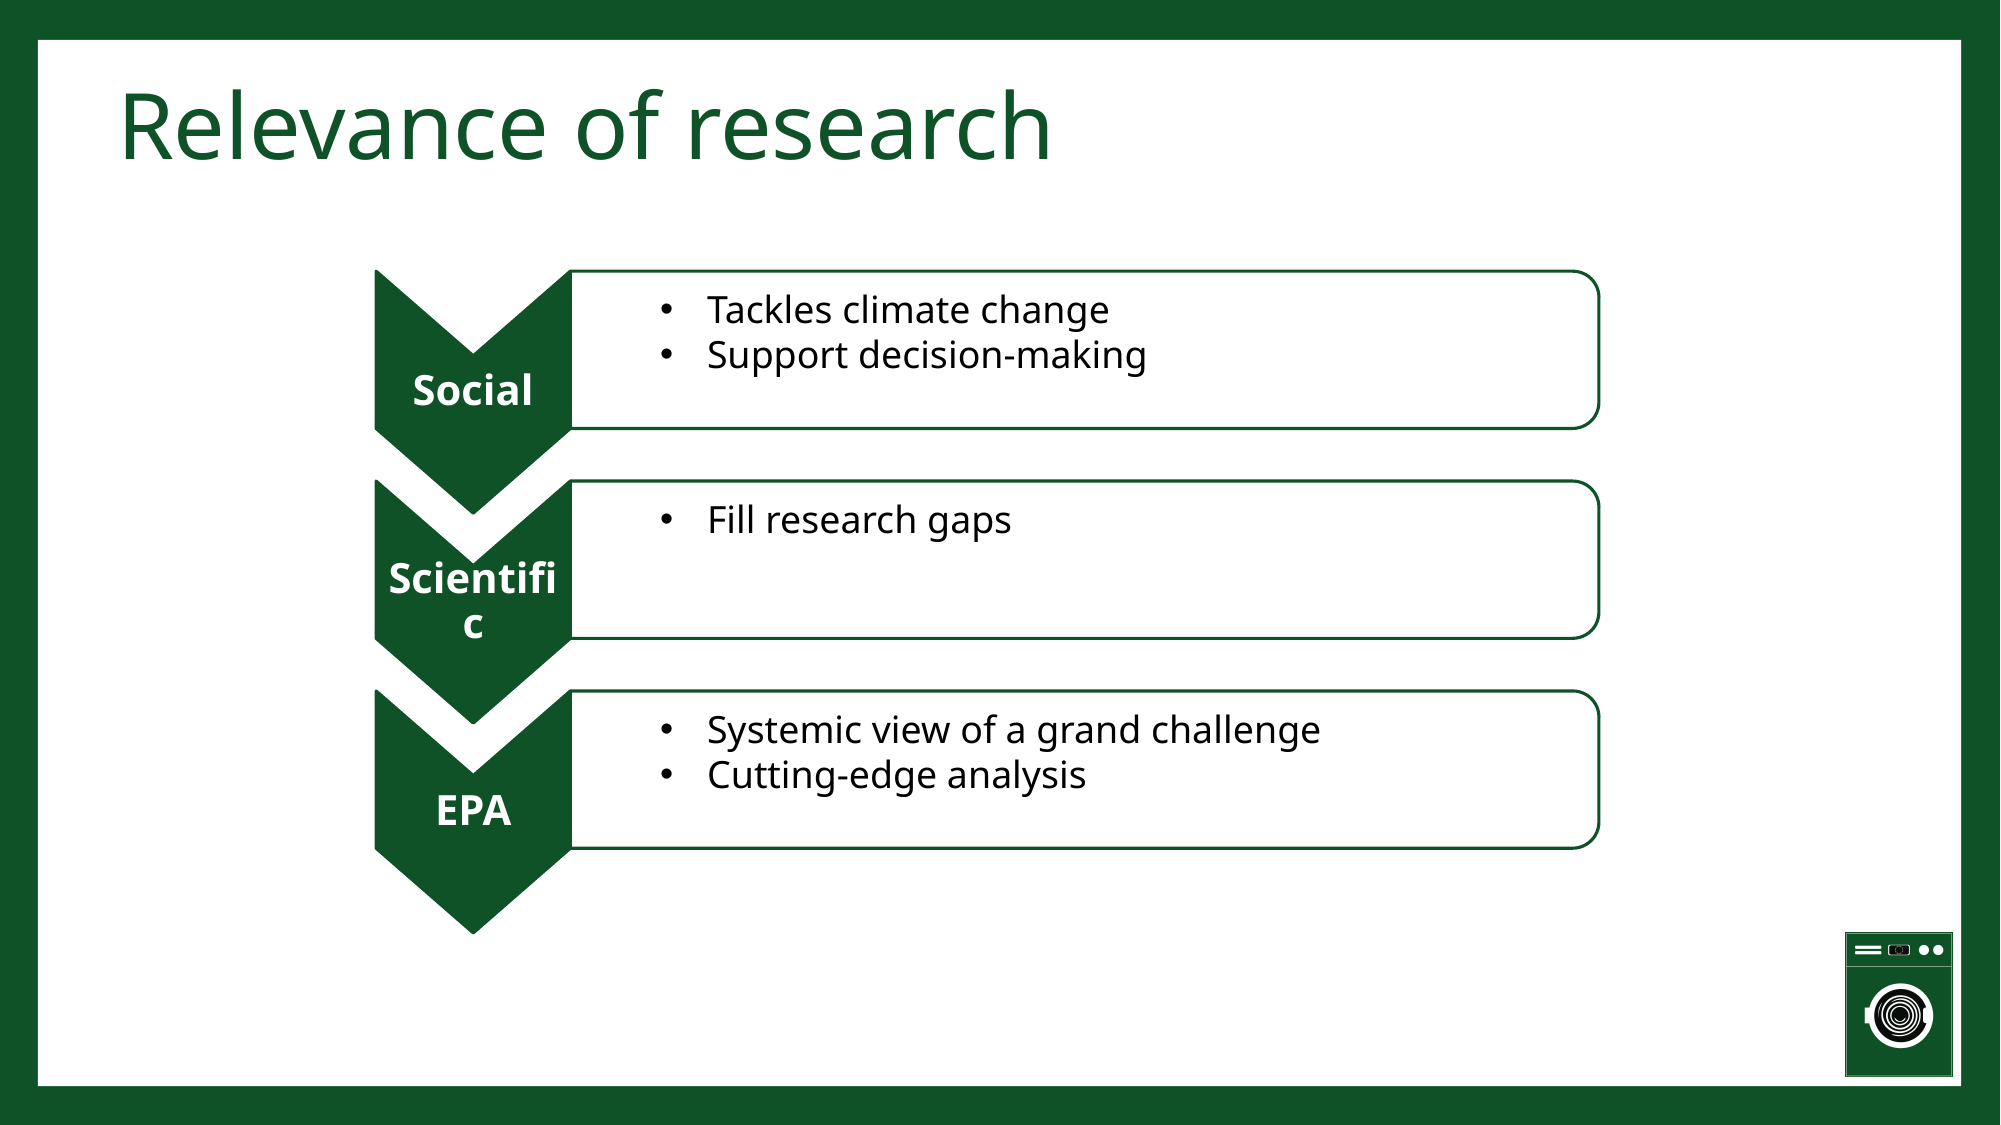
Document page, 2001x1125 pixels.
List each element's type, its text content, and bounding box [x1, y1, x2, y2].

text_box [375, 690, 1600, 934]
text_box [375, 270, 1600, 480]
picture [1845, 932, 1953, 1077]
text_box Relevance of research [102, 64, 1722, 196]
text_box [375, 480, 1600, 690]
